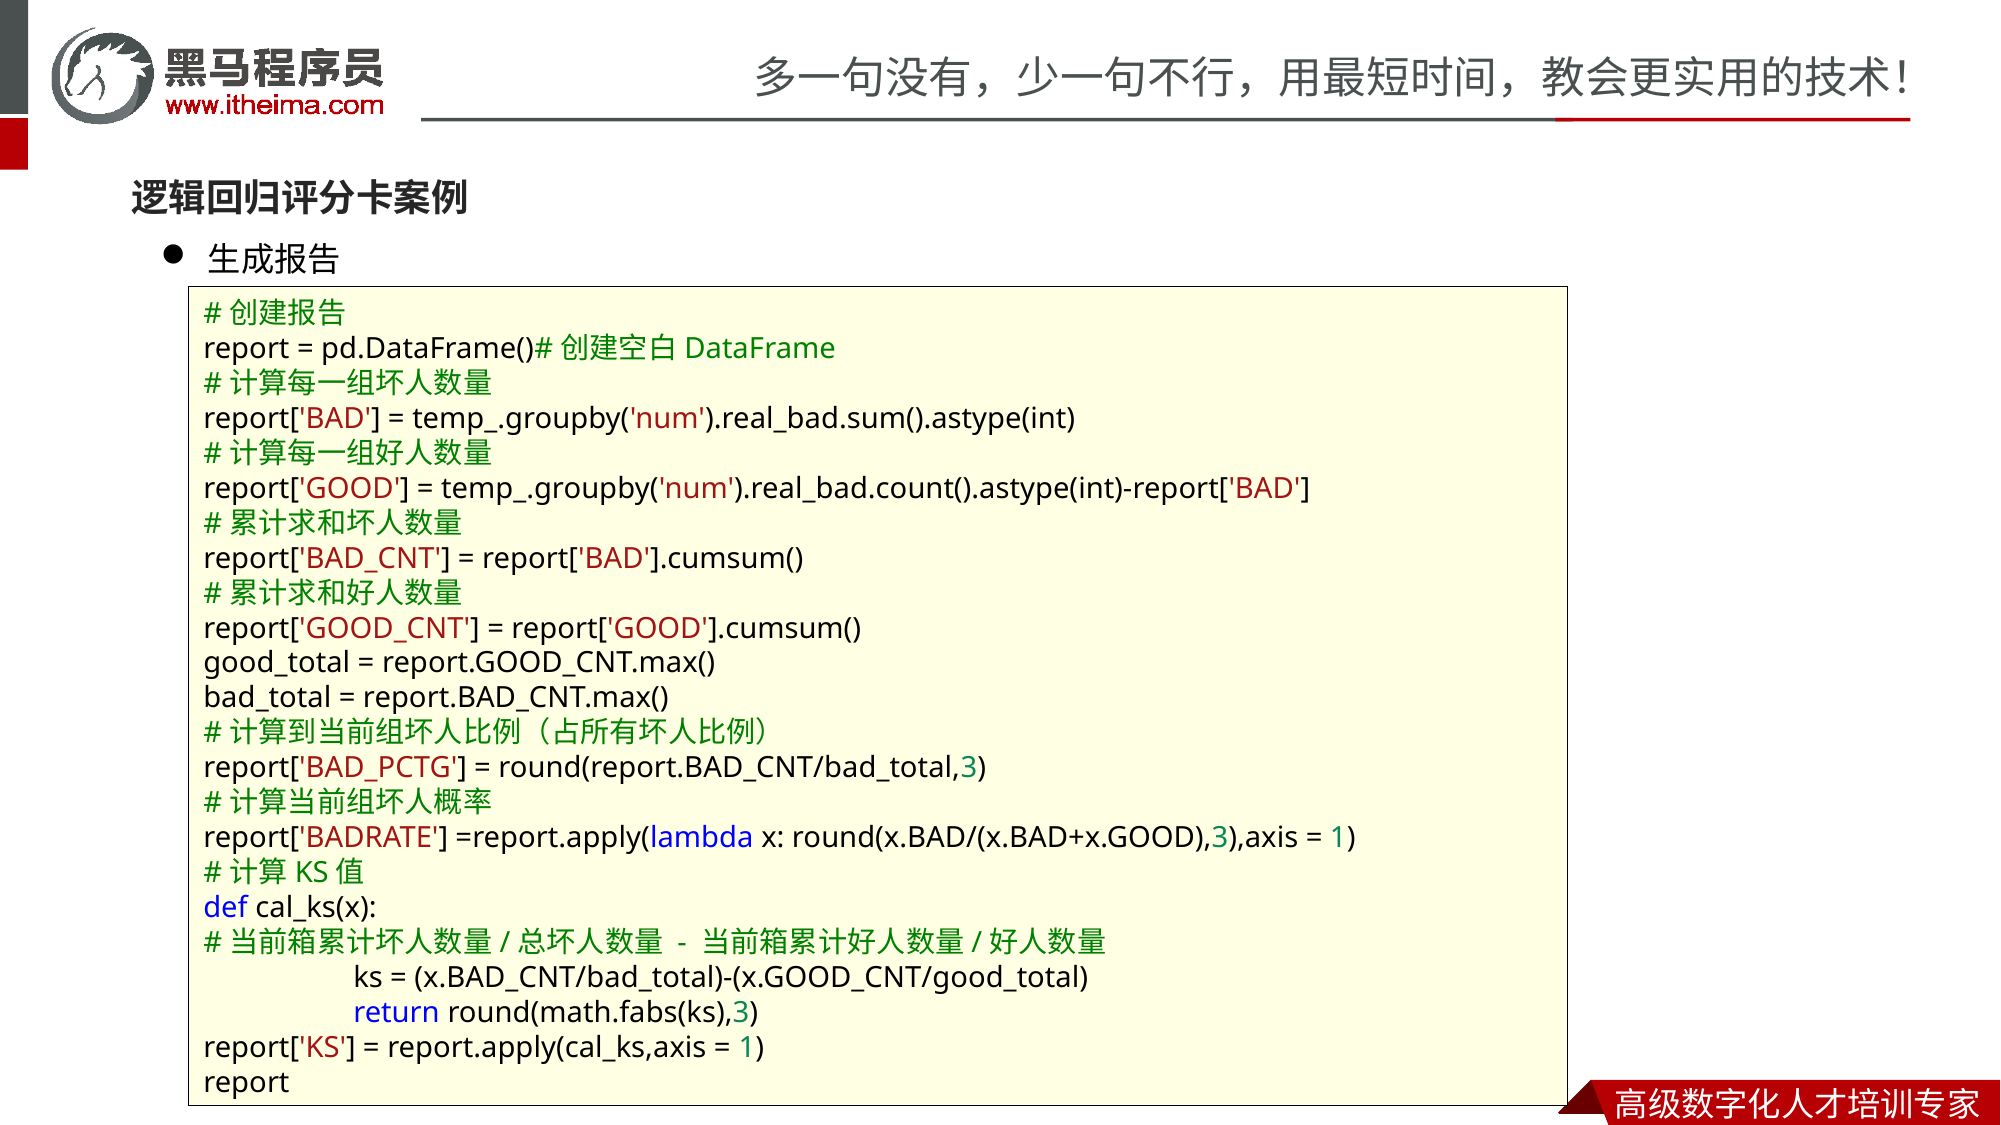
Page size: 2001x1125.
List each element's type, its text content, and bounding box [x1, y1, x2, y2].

text_box 生成报告 [146, 231, 356, 286]
text_box #创建报告 report = pd.DataFrame()#创建空白DataFrame #计算每一组坏人数量 report['BAD'] = temp_.groupby('num').real_bad.sum().astype(int) #计算每一组好人数量 report['GOOD'] = temp_.groupby('num').real_bad.count().astype(int)-report['BAD'] #累计求和坏人数量 report['BAD_CNT'] = report['BAD'].cumsum() #累计求和好人数量 report['GOOD_CNT'] = report['GOOD'].cumsum() good_total = report.GOOD_CNT.max() bad_total = report.BAD_CNT.max() #计算到当前组坏人比例（占所有坏人比例） report['BAD_PCTG'] = round(report.BAD_CNT/bad_total,3) #计算当前组坏人概率 report['BADRATE'] =report.apply(lambda x: round(x.BAD/(x.BAD+x.GOOD),3),axis = 1) #计算KS值 def cal_ks(x): #当前箱累计坏人数量/总坏人数量 - 当前箱累计好人数量/好人数量 ks = (x.BAD_CNT/bad_total)-(x.GOOD_CNT/good_total) return round(math.fabs(ks),3) report['KS'] = report.apply(cal_ks,axis = 1) report [188, 286, 1568, 1106]
picture [50, 26, 384, 125]
list 逻辑回归评分卡案例 [116, 154, 1880, 239]
